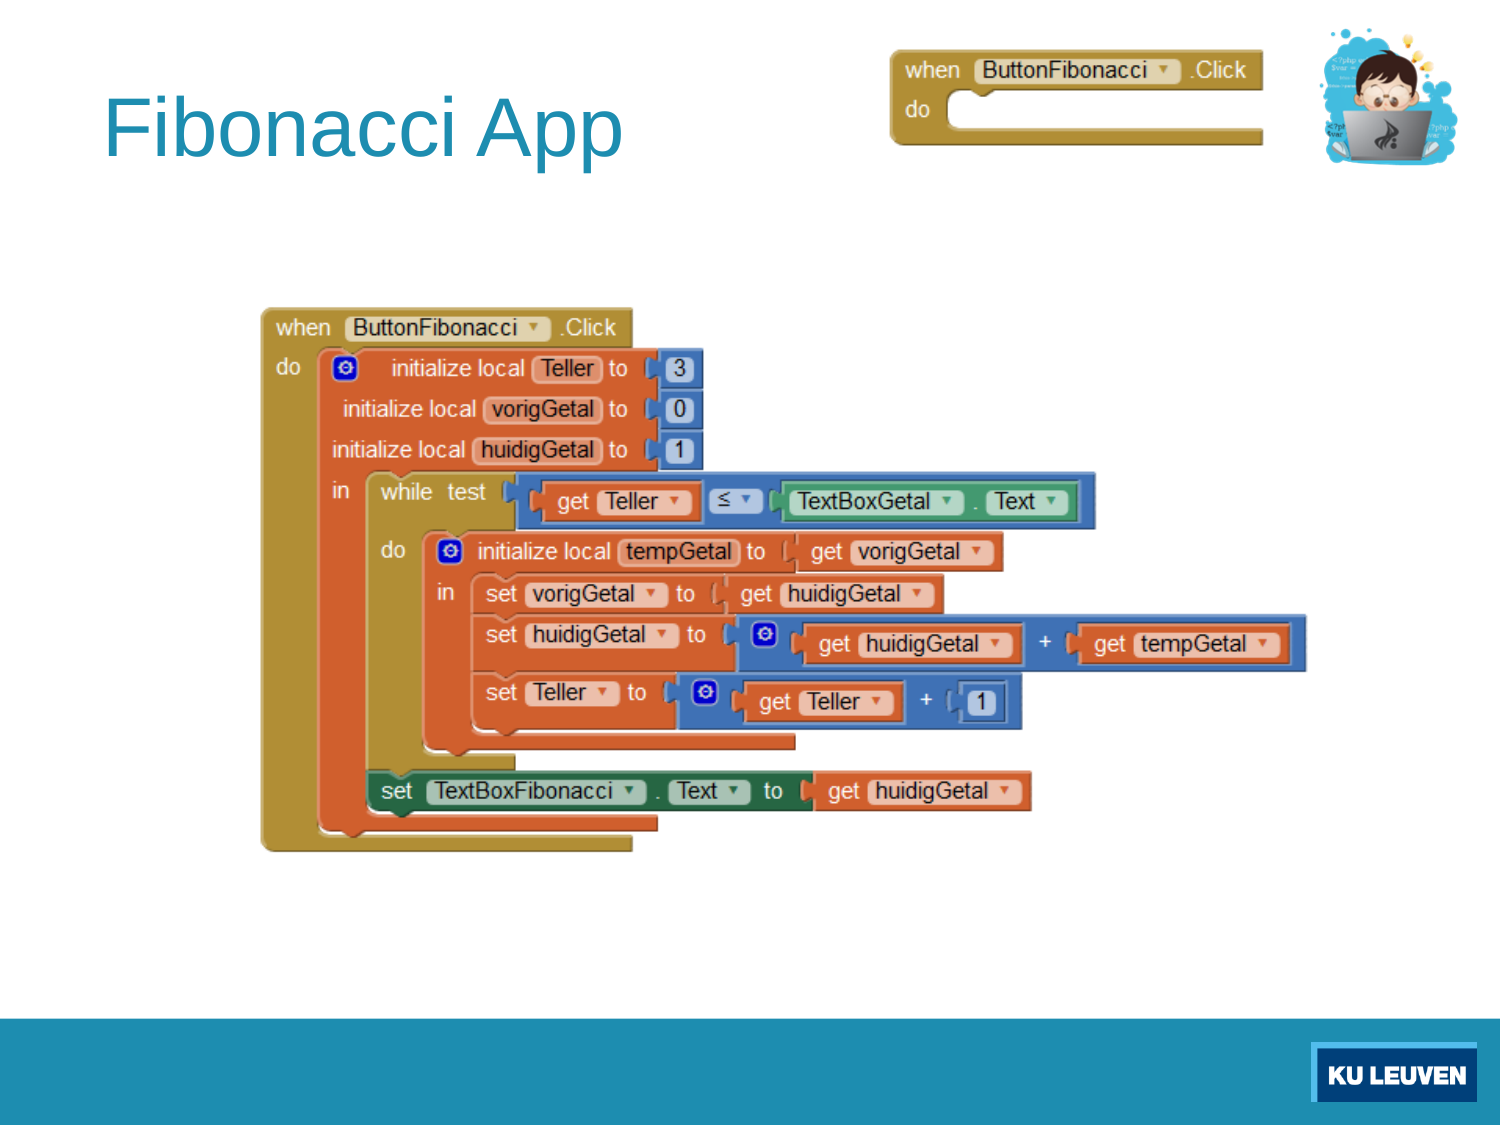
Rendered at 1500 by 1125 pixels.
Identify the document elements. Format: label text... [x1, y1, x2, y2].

picture [879, 31, 1276, 164]
picture [253, 295, 1317, 860]
picture [1311, 1042, 1477, 1102]
picture [1315, 24, 1460, 170]
title Fibonacci App [93, 34, 1406, 225]
